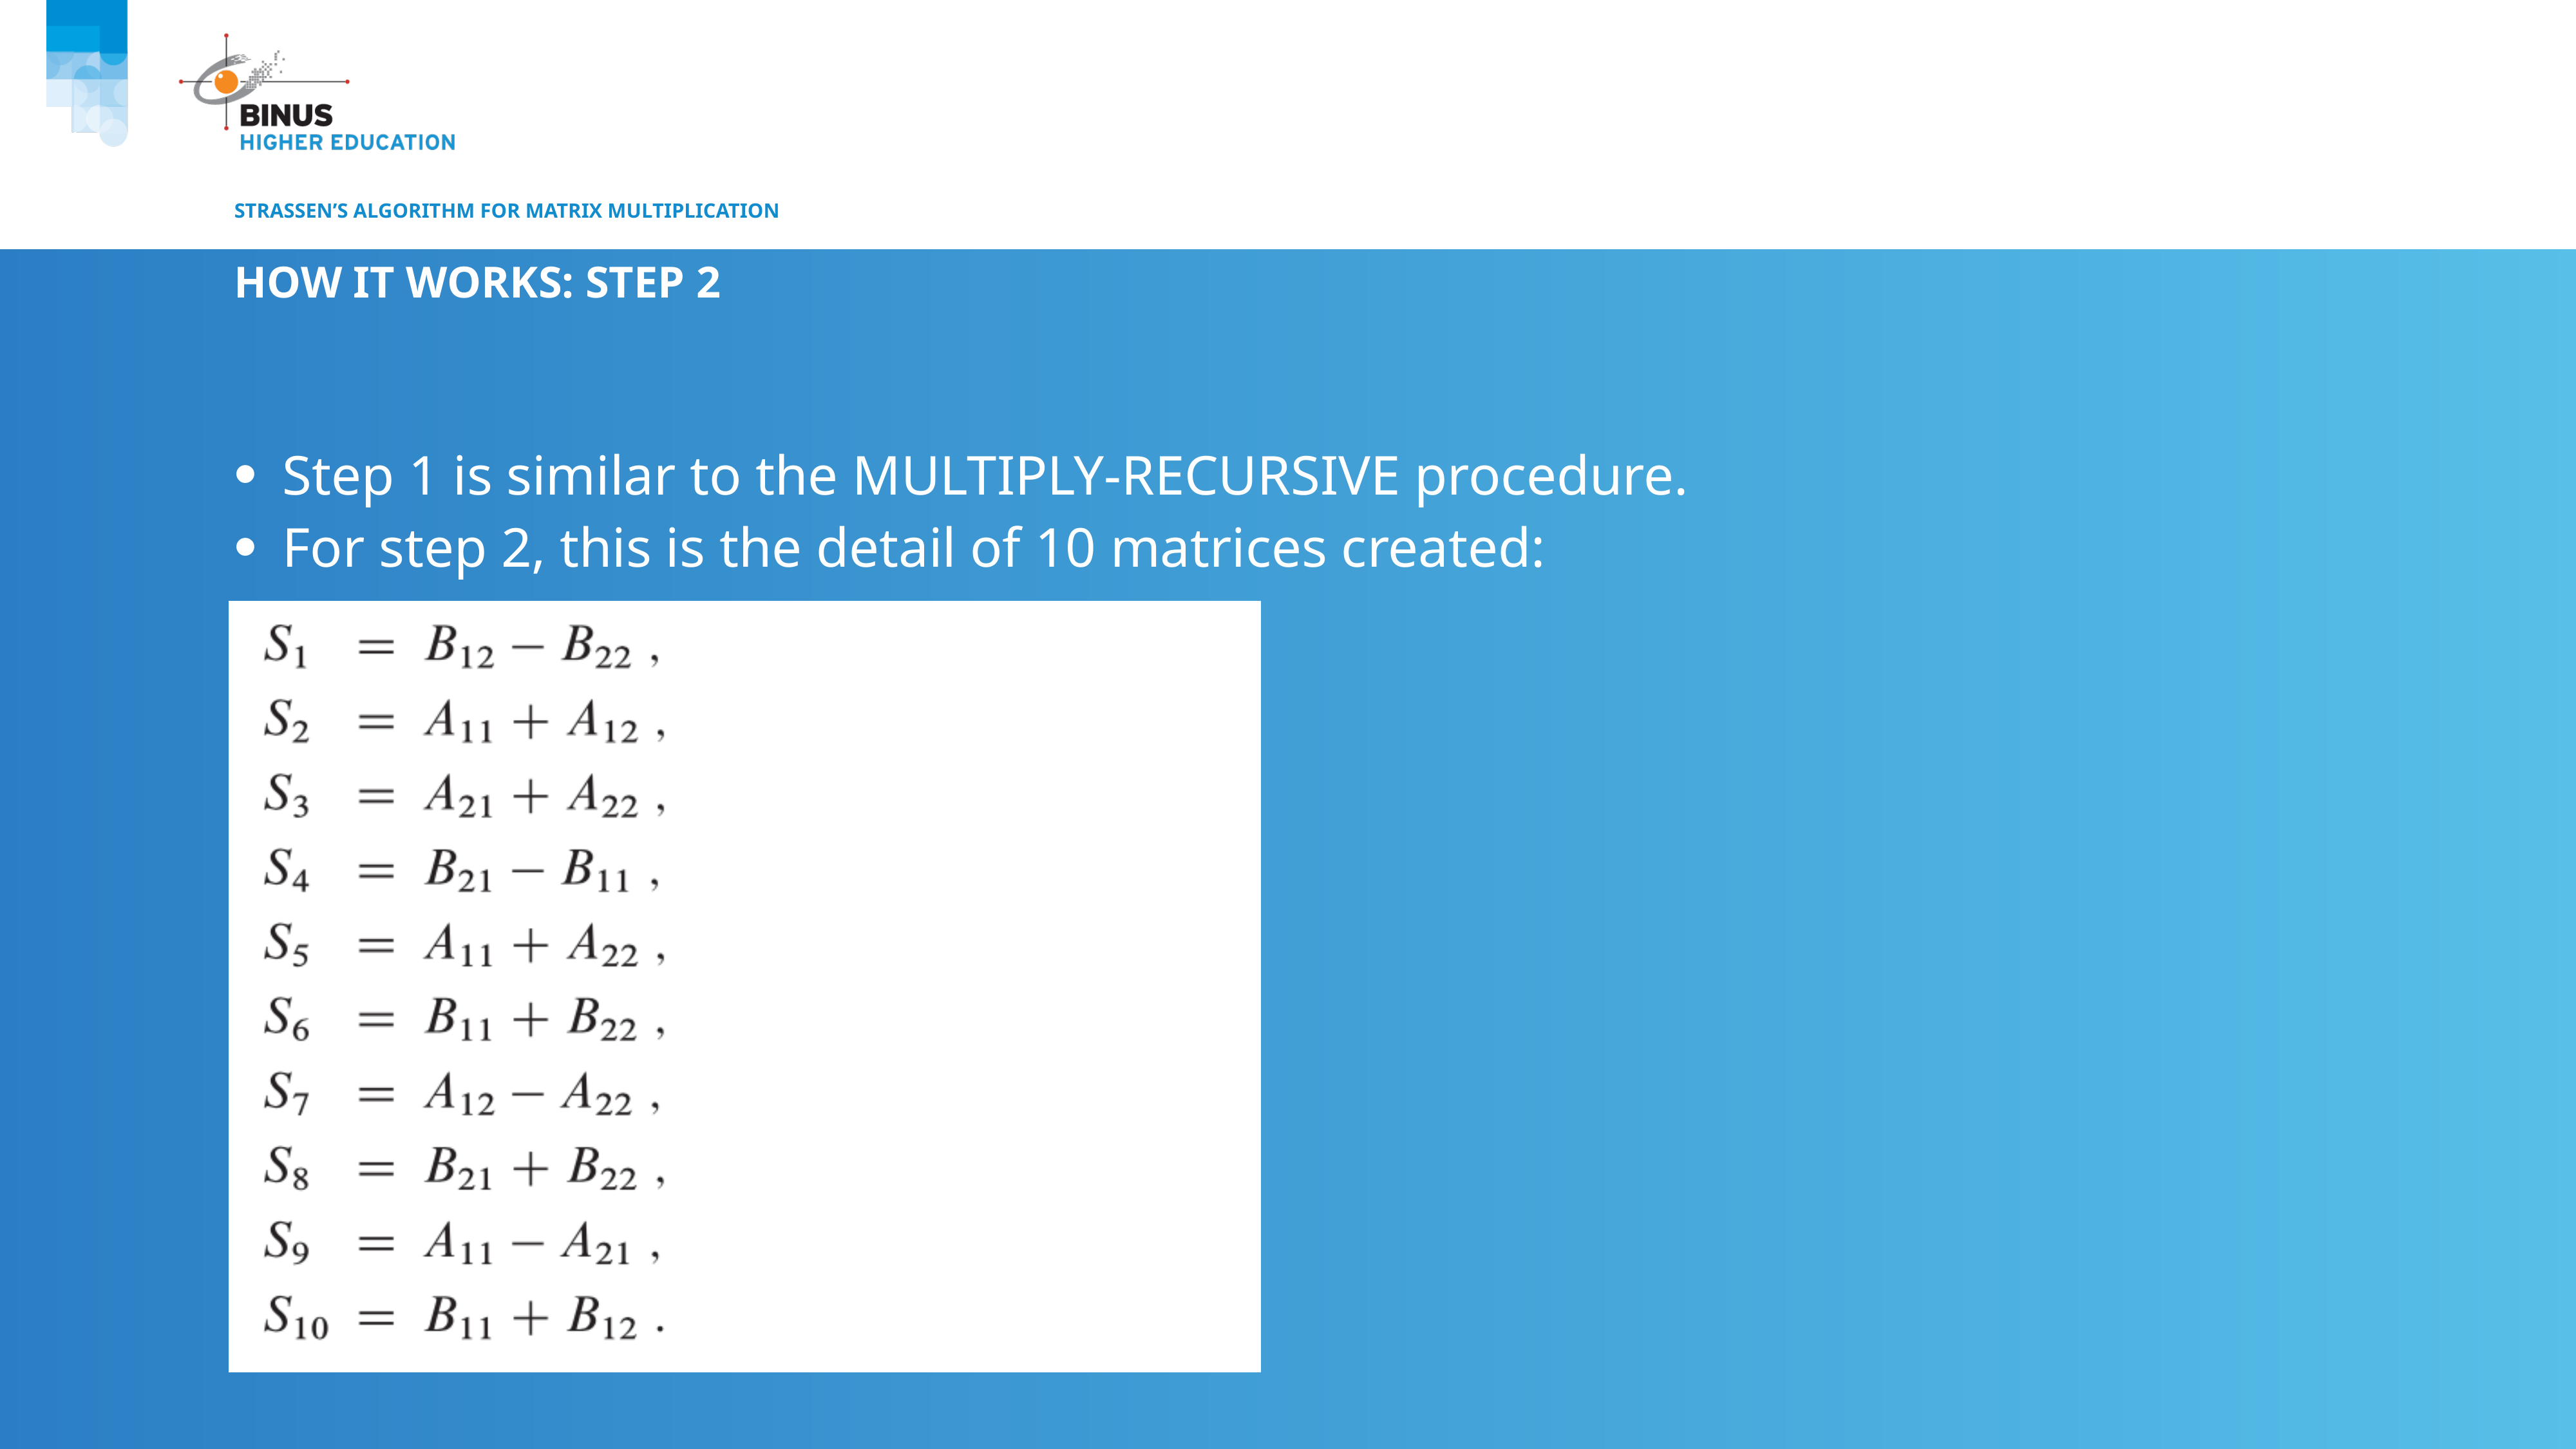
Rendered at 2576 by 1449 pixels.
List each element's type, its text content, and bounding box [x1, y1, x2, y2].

list Step 1 is similar to the MULTIPLY-RECURSIVE procedure. For step 2, this is the detail of 10 matrices created: [228, 435, 2349, 1337]
picture [46, 0, 455, 154]
list How it works: Step 2 [228, 255, 1262, 341]
title Strassen’s algorithm for matrix multiplication [228, 197, 1784, 252]
picture [229, 601, 1262, 1372]
